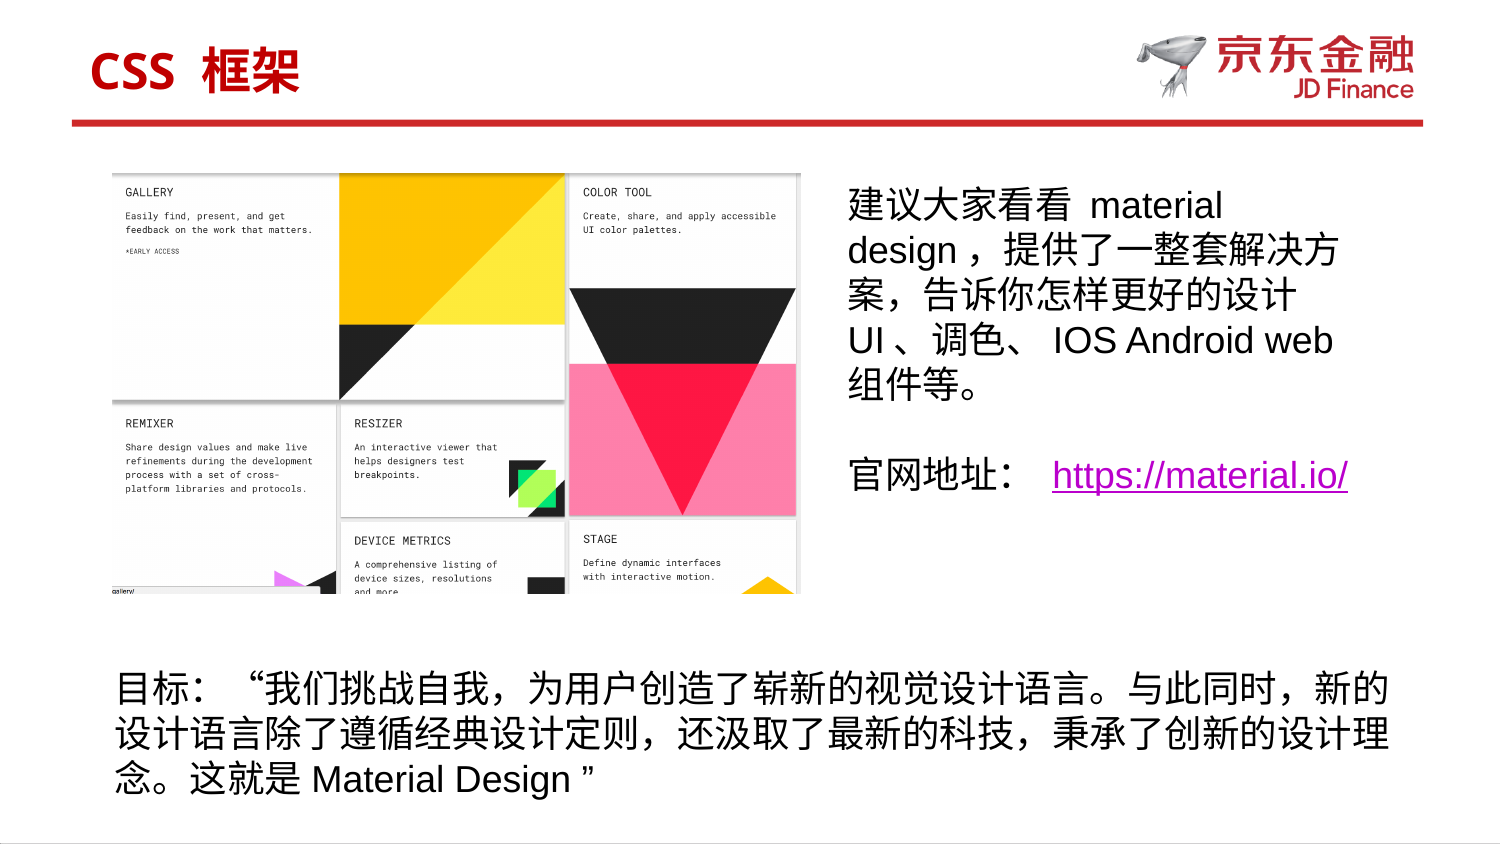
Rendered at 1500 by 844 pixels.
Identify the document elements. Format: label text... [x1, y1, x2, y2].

text_box 建议大家看看 material design，提供了一整套解决方案，告诉你怎样更好的设计 UI、调色、IOS Android web 组件等。 官网地址： https://material.io/ [832, 173, 1388, 504]
picture [111, 173, 801, 594]
picture [1123, 25, 1434, 106]
text_box CSS 框架 [75, 32, 317, 107]
text_box 目标：“我们挑战自我，为用户创造了崭新的视觉设计语言。与此同时，新的设计语言除了遵循经典设计定则，还汲取了最新的科技，秉承了创新的设计理念。这就是Material Design ” [100, 658, 1412, 808]
